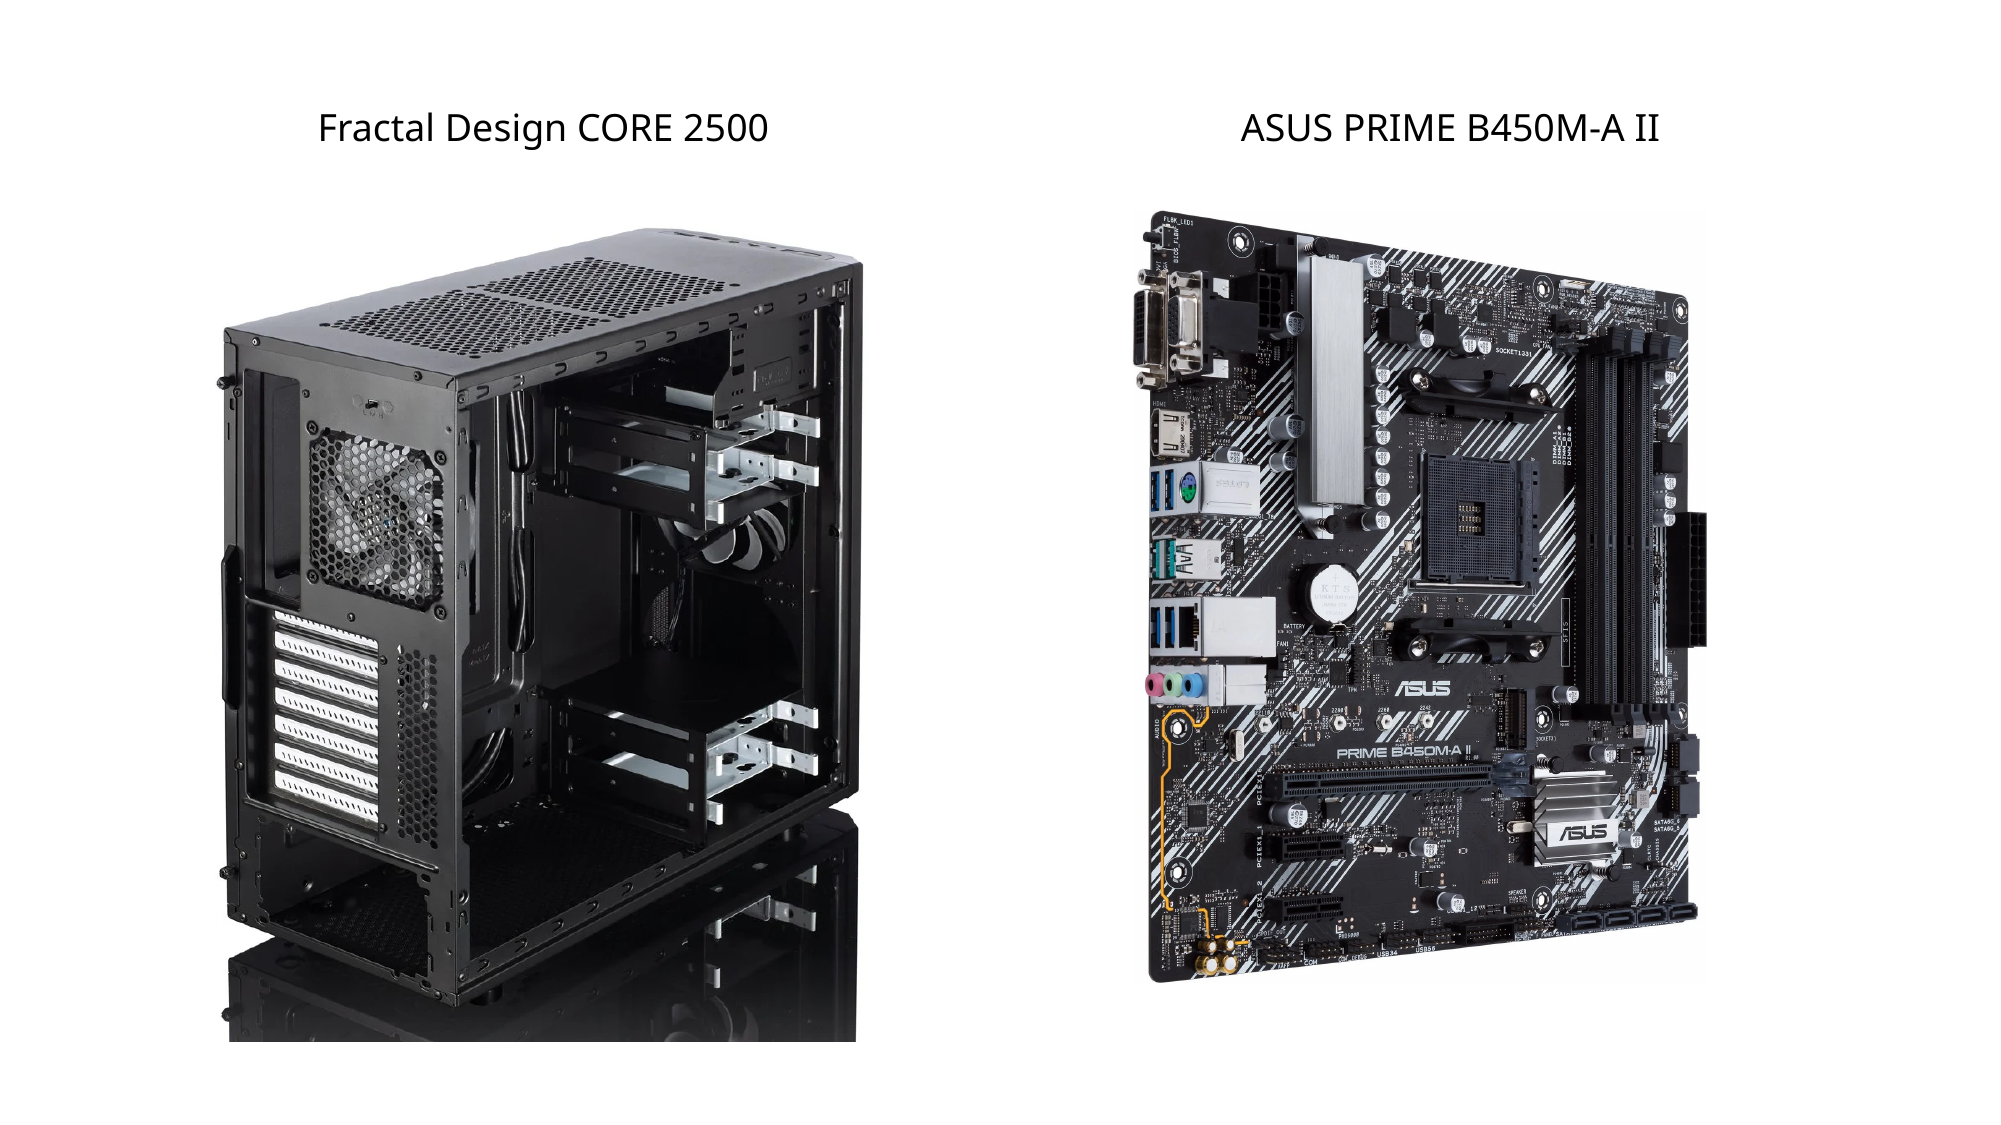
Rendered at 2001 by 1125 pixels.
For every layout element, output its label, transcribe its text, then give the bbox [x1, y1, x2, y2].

picture [215, 222, 868, 1042]
picture [1132, 210, 1708, 984]
text_box Fractal Design CORE 2500 [302, 96, 802, 157]
text_box ASUS PRIME B450M-A II [1225, 96, 1725, 157]
